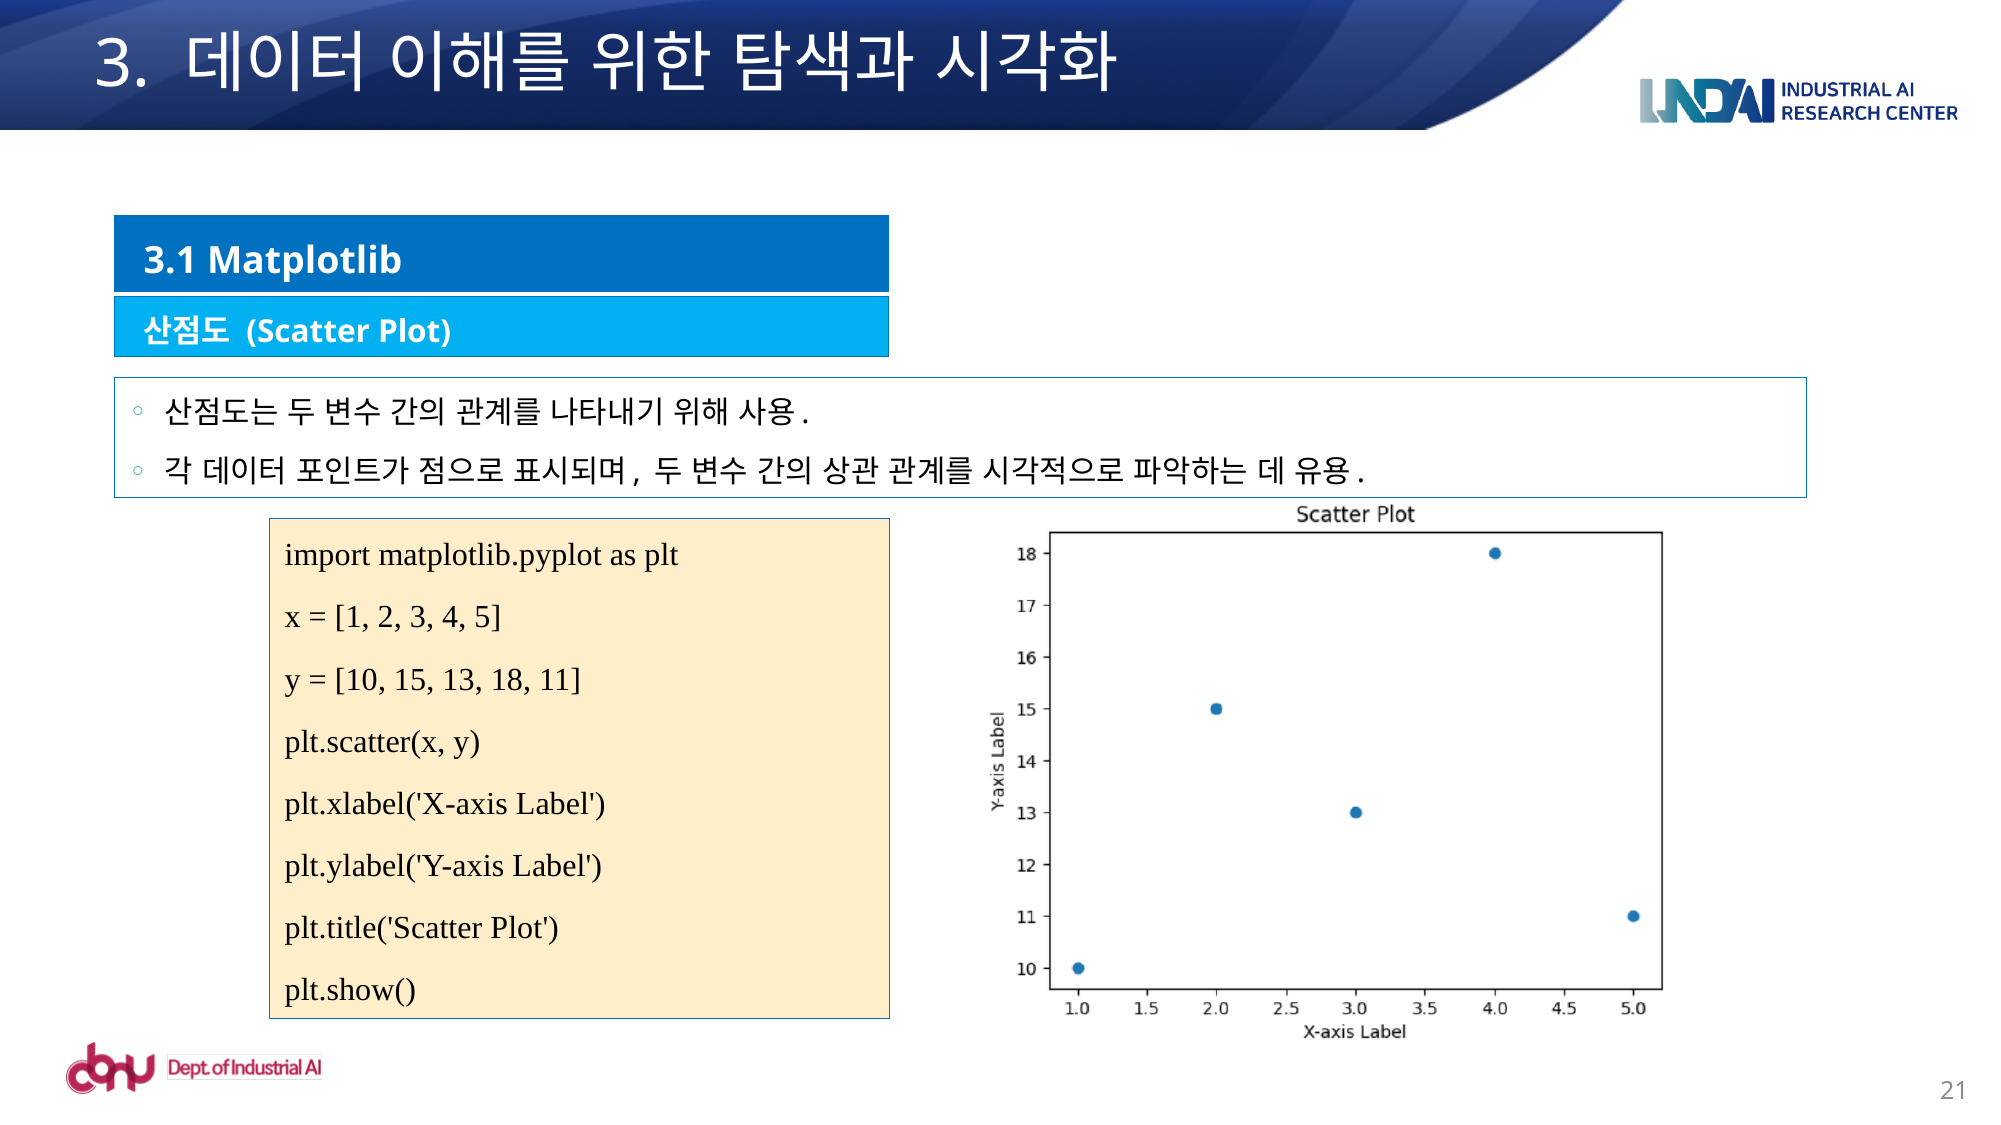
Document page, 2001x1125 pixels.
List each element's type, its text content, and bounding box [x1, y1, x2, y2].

text_box import matplotlib.pyplot as plt x = [1, 2, 3, 4, 5] y = [10, 15, 13, 18, 11] plt.scatter(x, y) plt.xlabel('X-axis Label') plt.ylabel('Y-axis Label') plt.title('Scatter Plot') plt.show() [269, 518, 890, 1019]
picture [0, 0, 2000, 130]
picture [66, 1042, 333, 1094]
picture [982, 497, 1674, 1046]
text_box 3.1 Matplotlib [114, 215, 889, 292]
title 3. 데이터 이해를 위한 탐색과 시각화 [79, 9, 1400, 120]
text_box 산점도는 두 변수 간의 관계를 나타내기 위해 사용. 각 데이터 포인트가 점으로 표시되며, 두 변수 간의 상관 관계를 시각적으로 파악하는 데 유용. [114, 377, 1807, 498]
text_box 산점도 (Scatter Plot) [114, 296, 889, 357]
slide_number 21 [1917, 1061, 1984, 1122]
